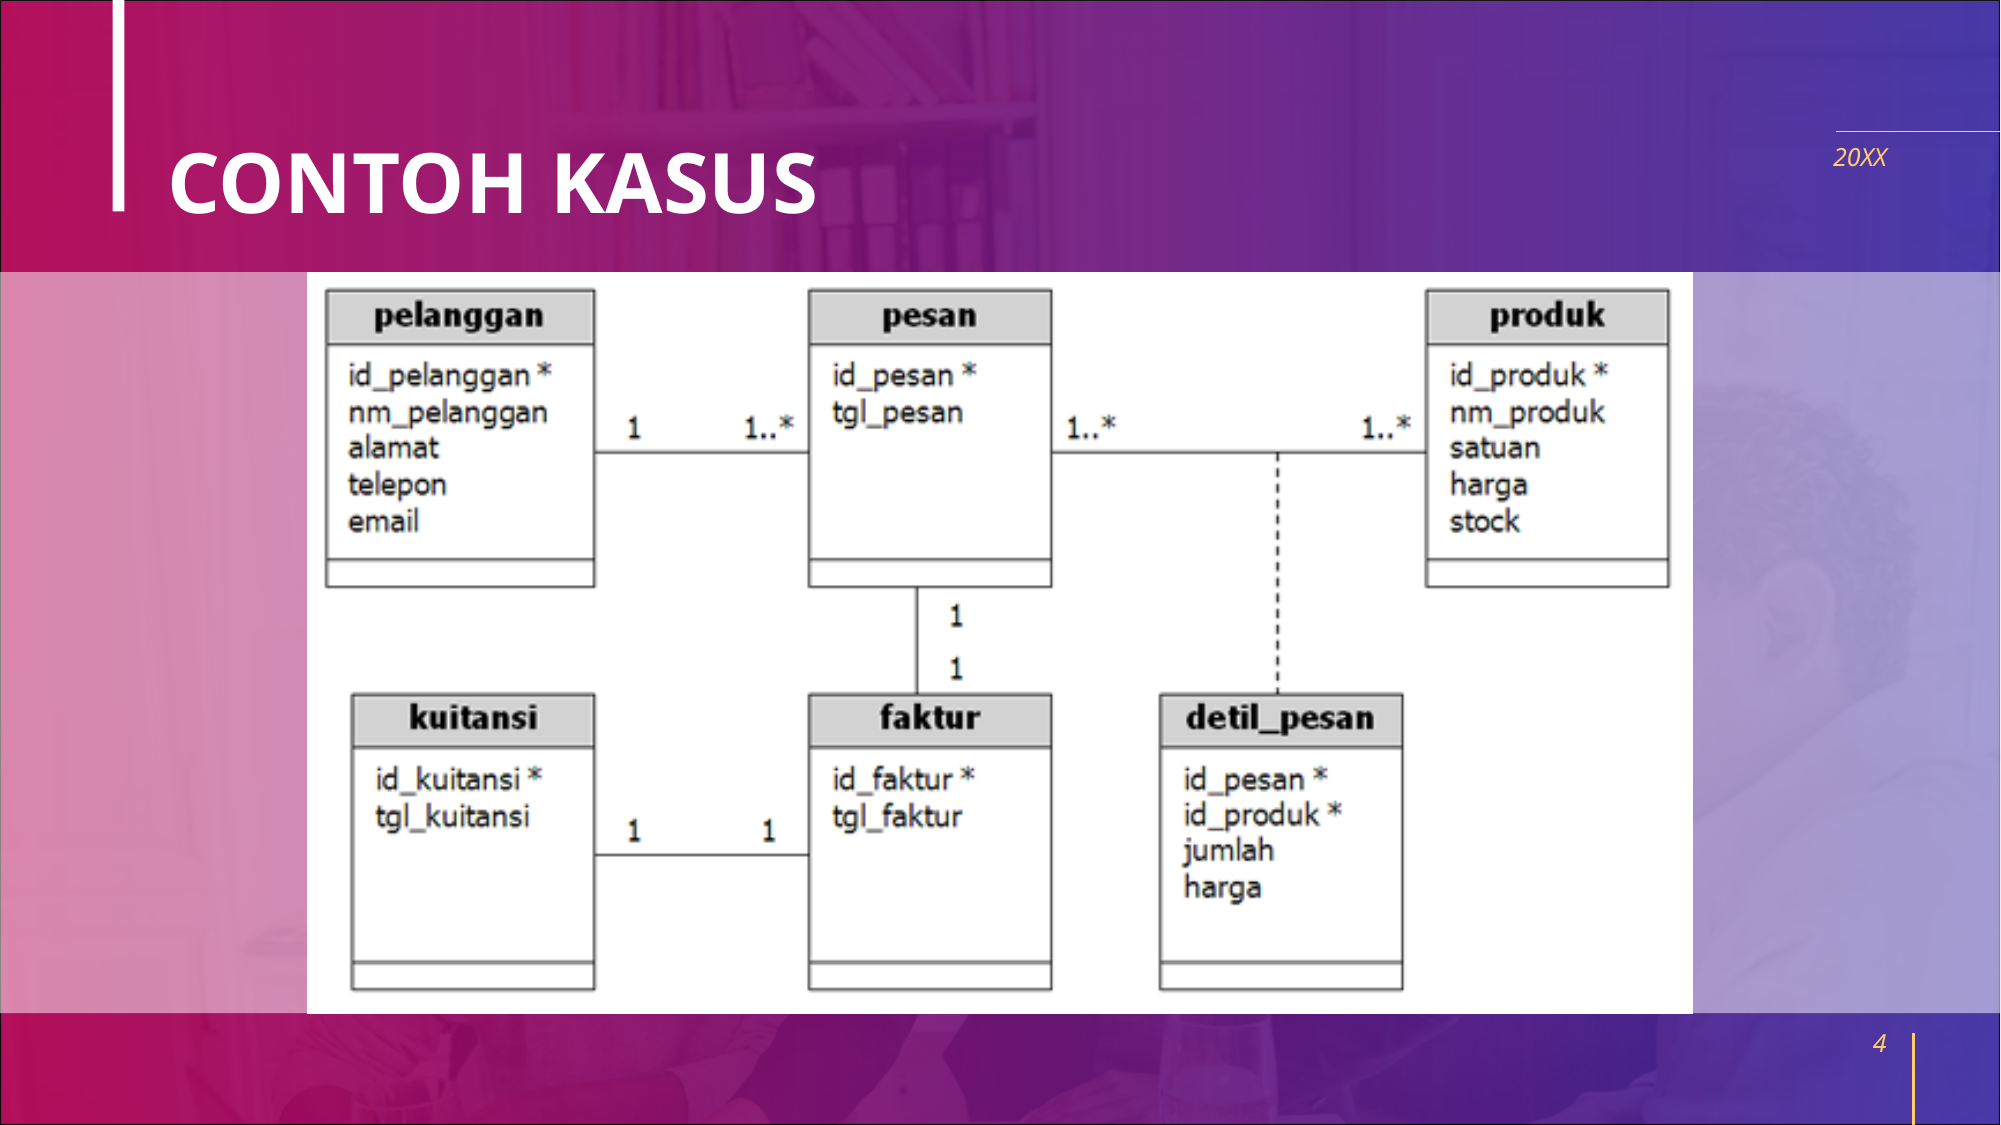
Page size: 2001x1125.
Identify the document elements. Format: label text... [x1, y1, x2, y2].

picture [0, 0, 2001, 1125]
slide_number 4 [1451, 1015, 1902, 1075]
title CONTOH KASUS [152, 77, 1878, 272]
list 20XX [1818, 137, 1919, 192]
